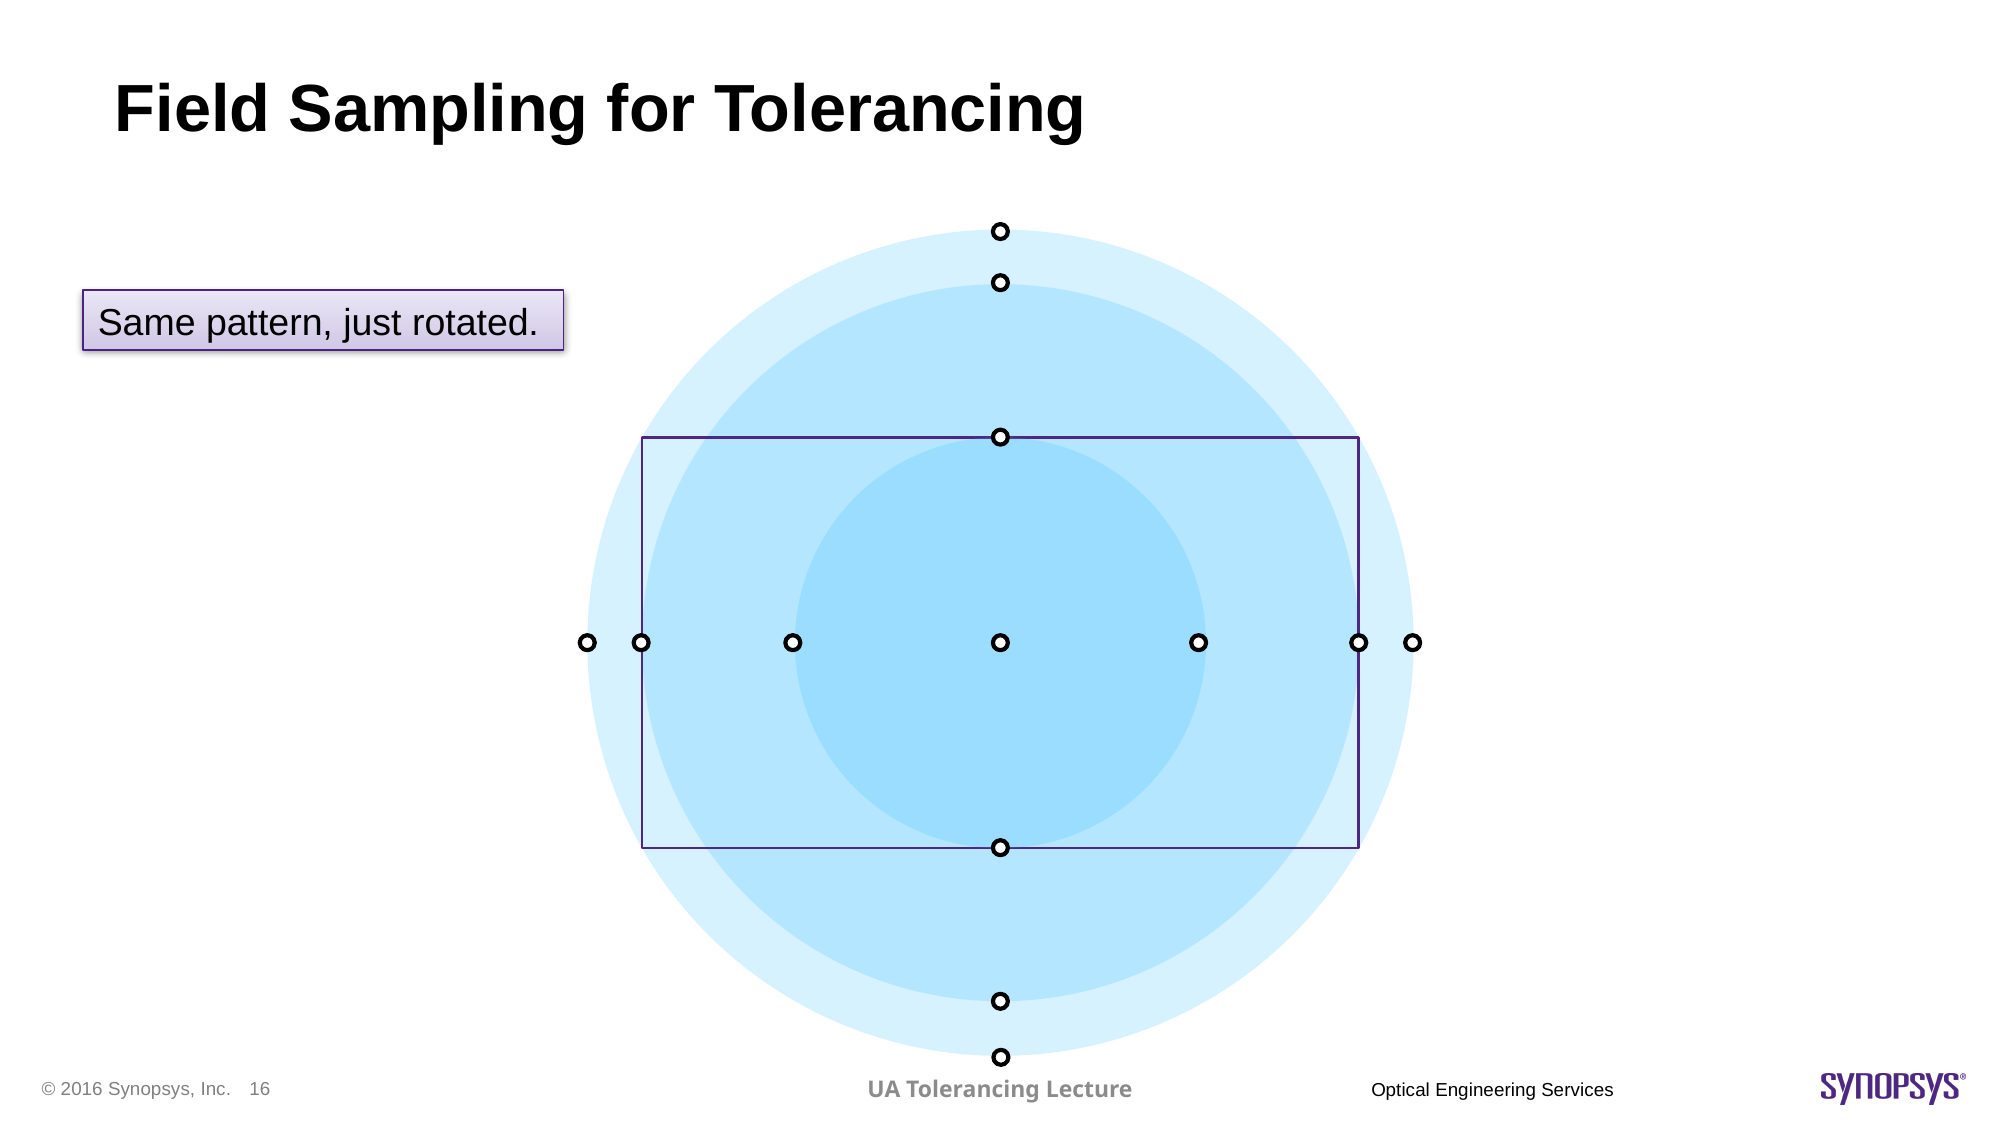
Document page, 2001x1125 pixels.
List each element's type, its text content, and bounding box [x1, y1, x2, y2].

footer UA Tolerancing Lecture [673, 1072, 1327, 1118]
title Field Sampling for Tolerancing [99, 11, 2000, 199]
picture [1821, 1073, 1966, 1109]
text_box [579, 223, 1421, 1065]
text_box Same pattern, just rotated. [82, 289, 564, 351]
